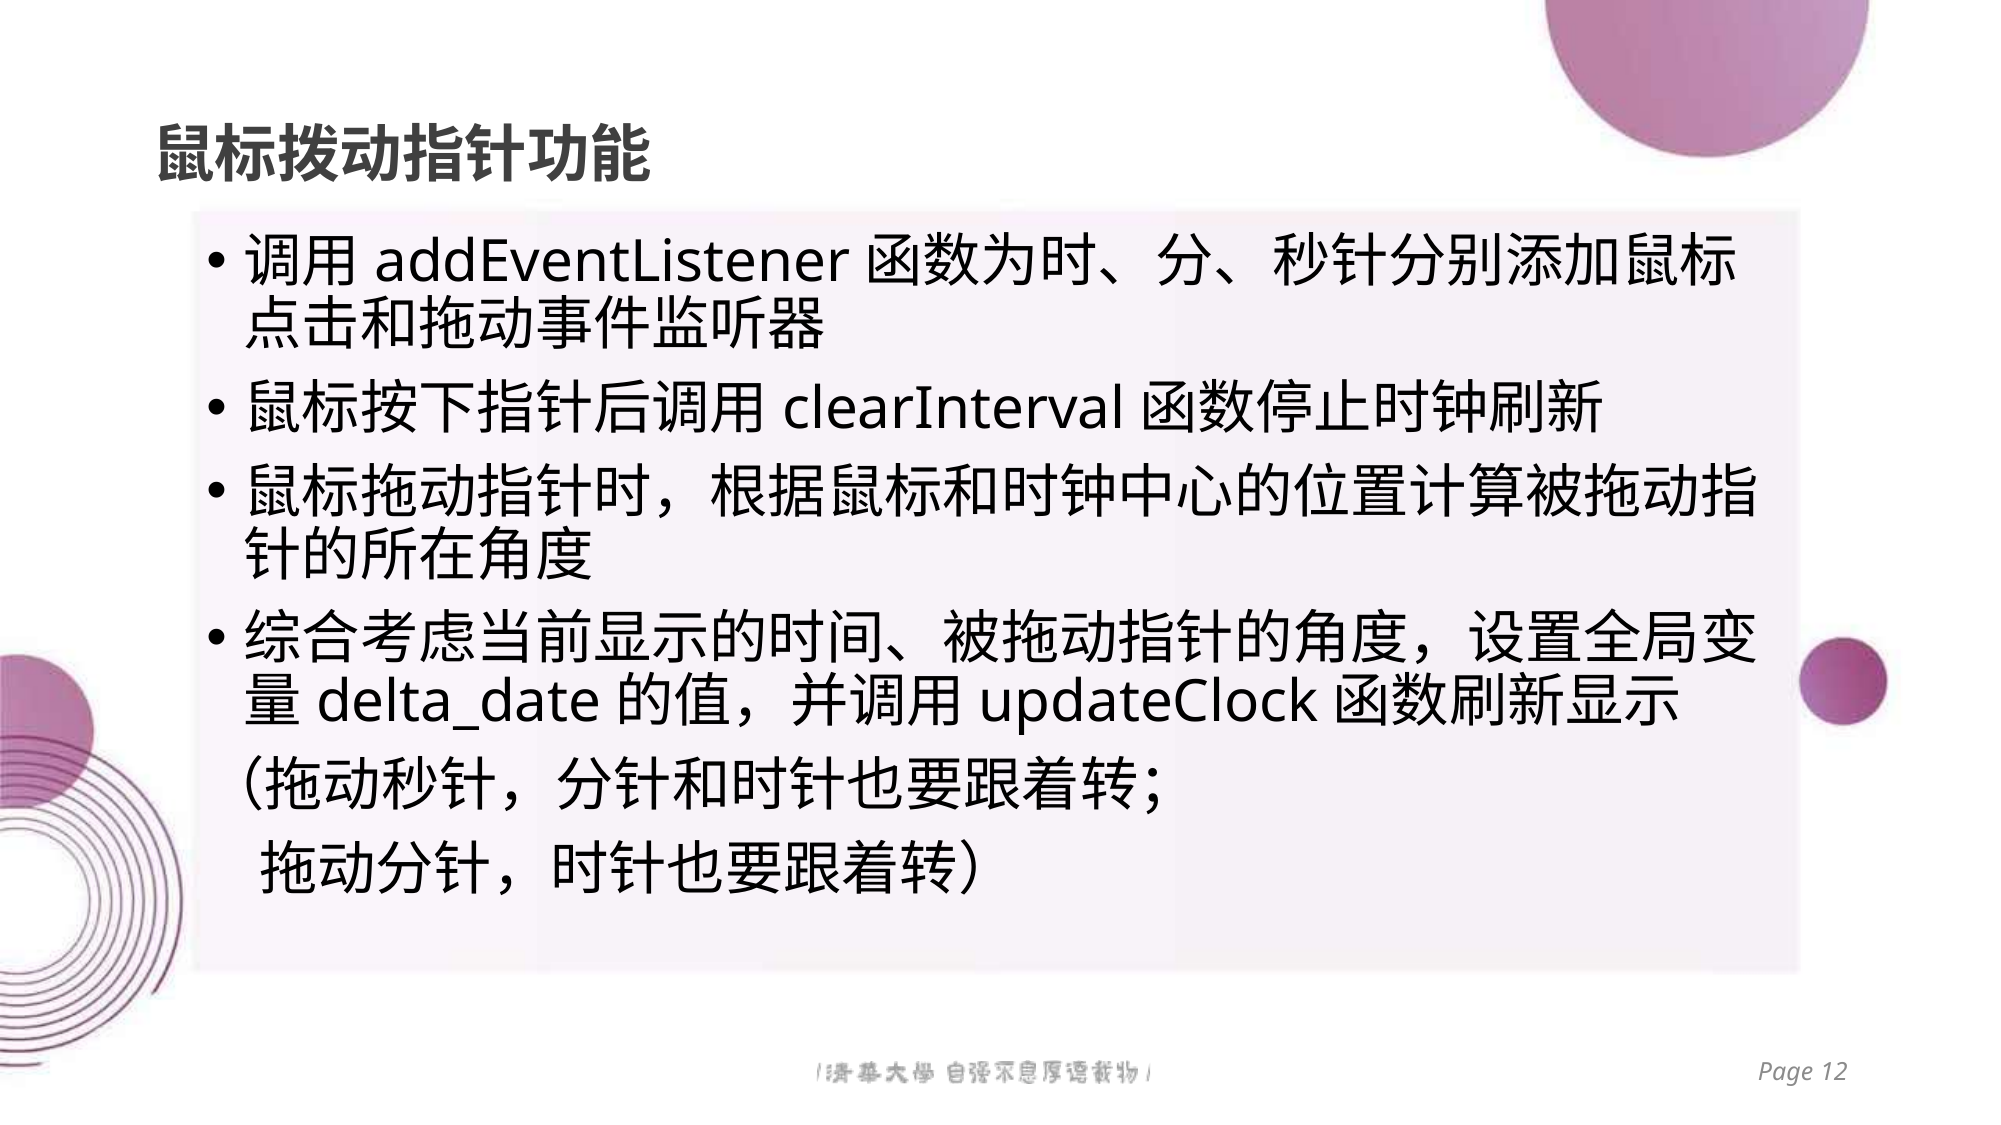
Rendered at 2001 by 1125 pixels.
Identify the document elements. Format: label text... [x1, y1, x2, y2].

slide_number Page 12 [1412, 1042, 1863, 1103]
title 鼠标拨动指针功能 [137, 108, 1543, 205]
list 调用addEventListener函数为时、分、秒针分别添加鼠标点击和拖动事件监听器 鼠标按下指针后调用clearInterval函数停止时钟刷新 鼠标拖动指针时，根据鼠标和时钟中心的位置计算被拖动指针的所在角度 综合考虑当前显示的时间、被拖动指针的角度，设置全局变量delta_date的值，并调用updateClock函数刷新显示 （拖动秒针，分针和时针也要跟着转； 拖动分针，时针也要跟着转） [191, 223, 1798, 968]
picture [0, 0, 2001, 1125]
